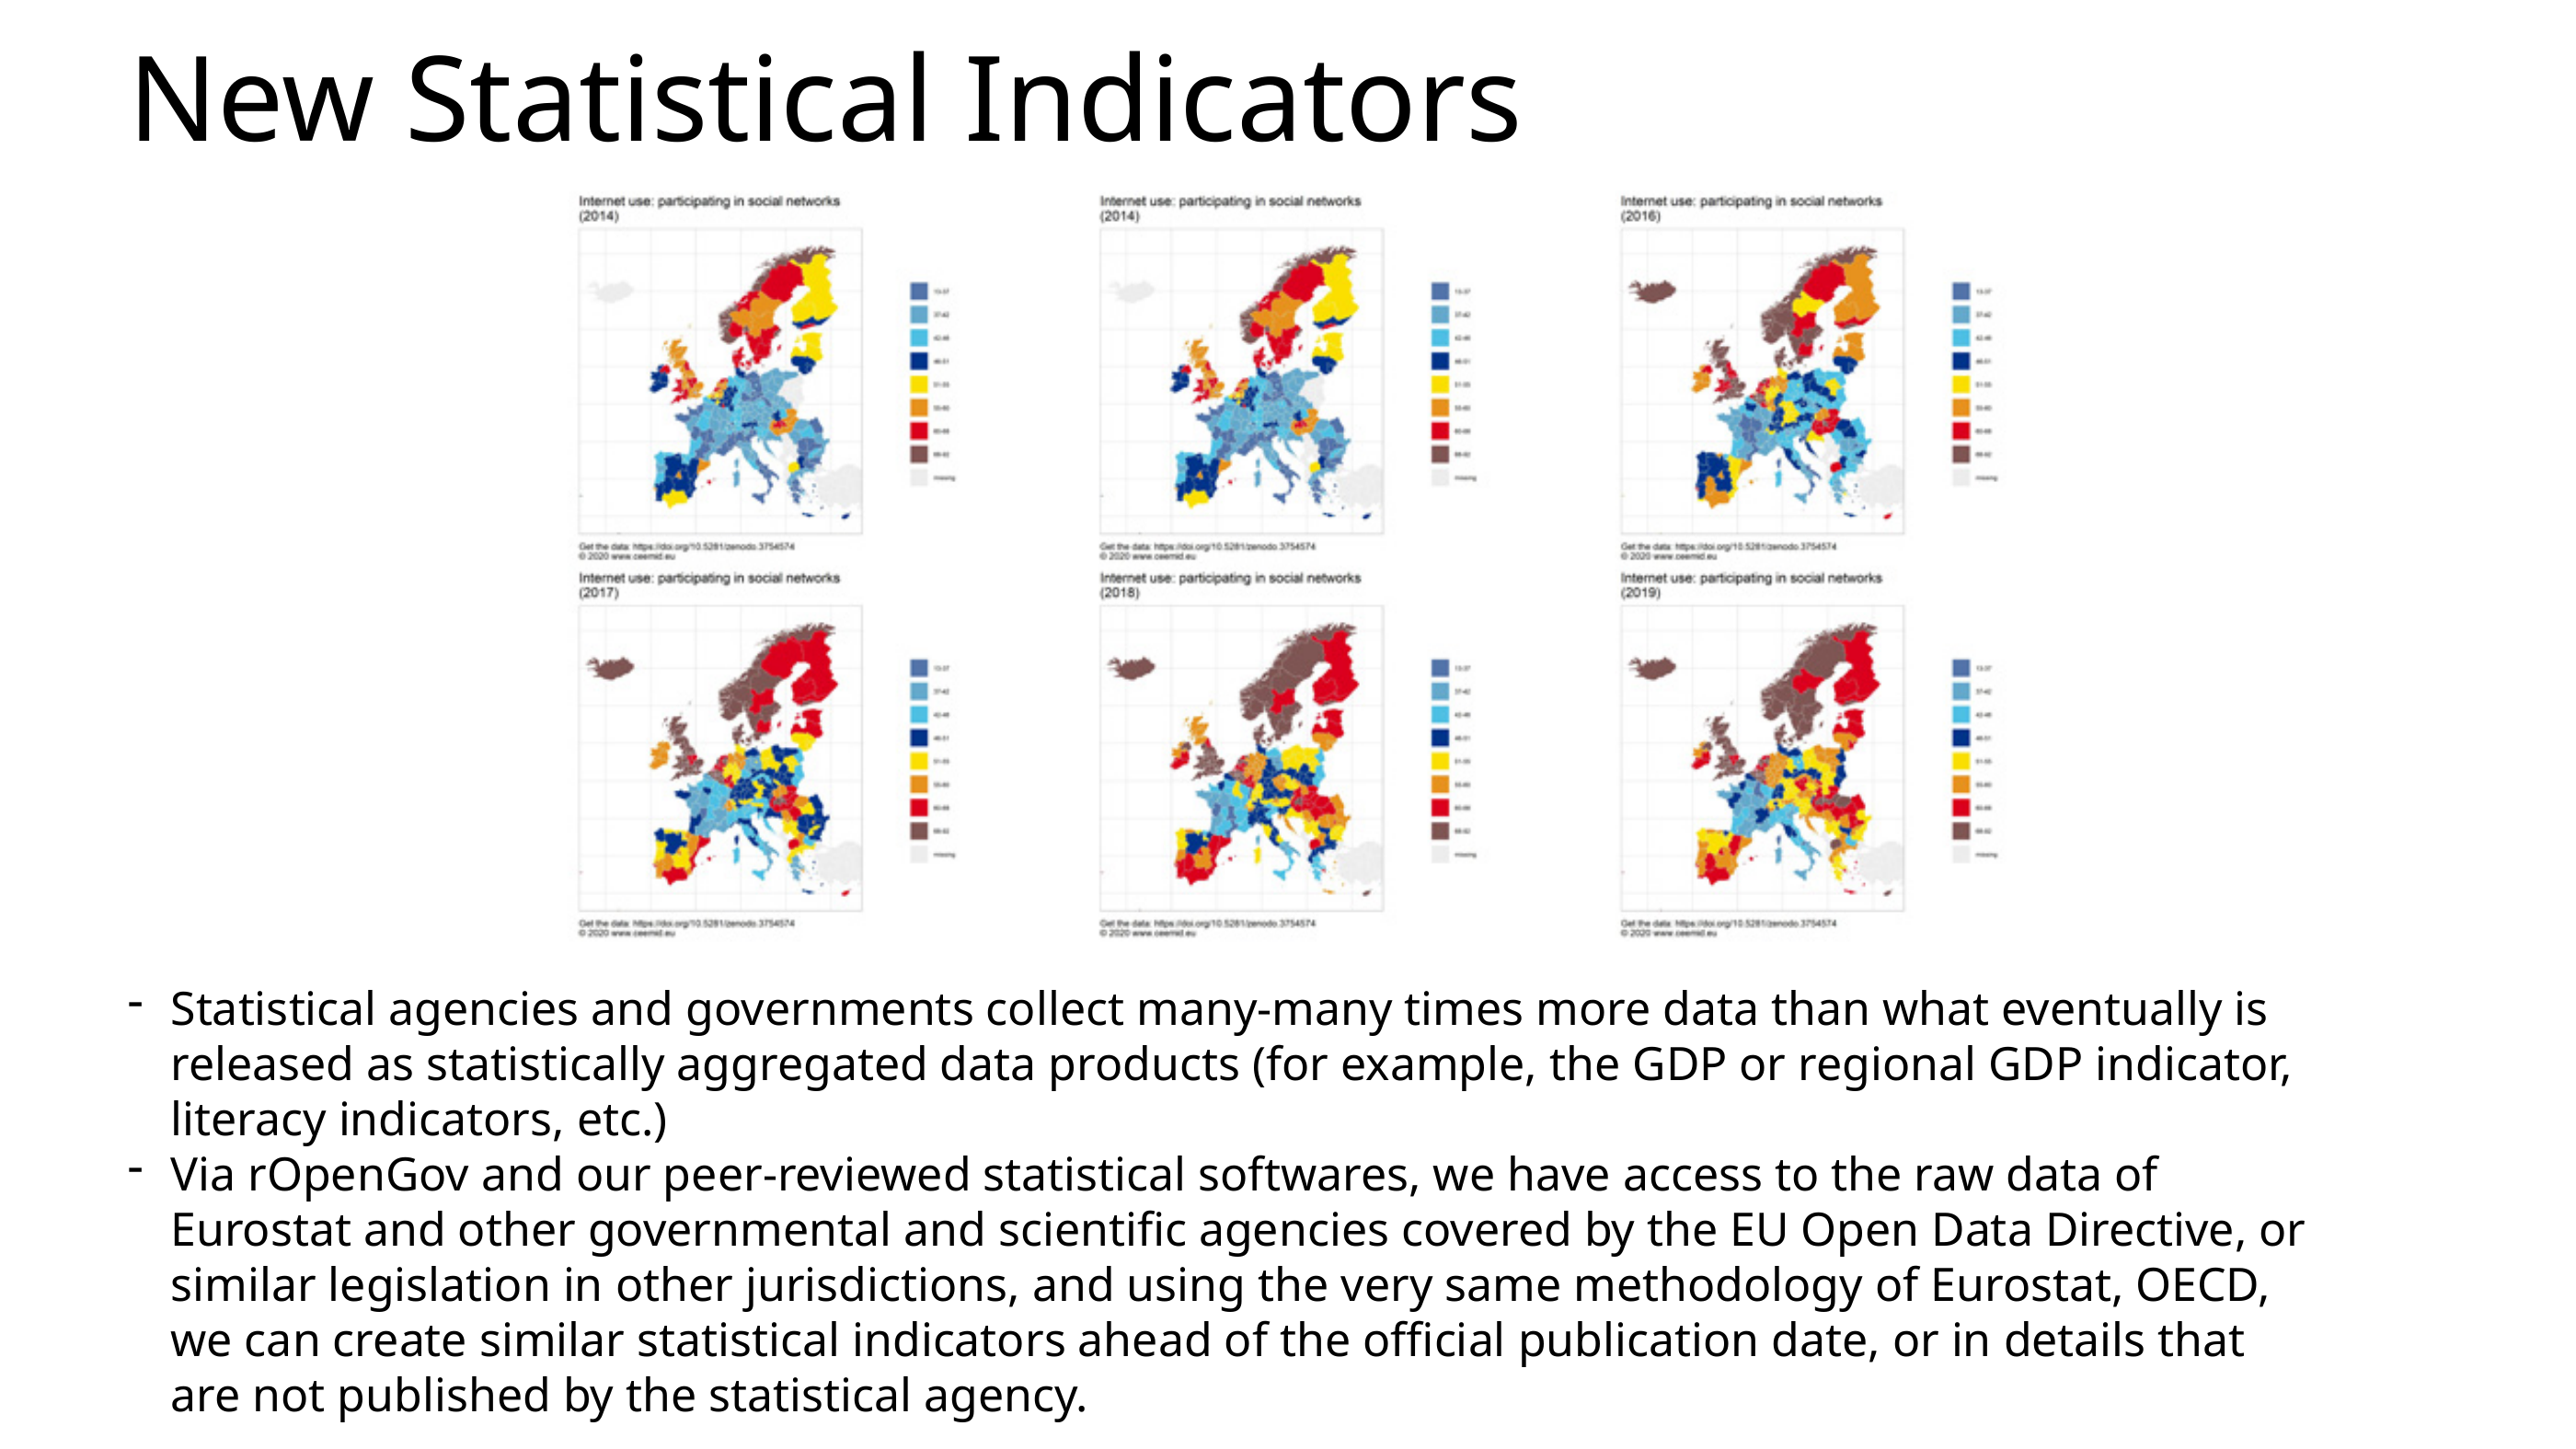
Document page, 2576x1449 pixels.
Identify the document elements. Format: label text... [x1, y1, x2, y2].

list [459, 190, 2023, 944]
text_box Statistical agencies and governments collect many-many times more data than what eventually is released as statistically aggregated data products (for example, the GDP or regional GDP indicator, literacy indicators, etc.) Via rOpenGov and our peer-reviewed statistical softwares, we have access to the raw data of Eurostat and other governmental and scientific agencies covered by the EU Open Data Directive, or similar legislation in other jurisdictions, and using the very same methodology of Eurostat, OECD, we can create similar statistical indicators ahead of the official publication date, or in details that are not published by the statistical agency. [114, 972, 2336, 1428]
title New Statistical Indicators [114, 16, 2472, 191]
